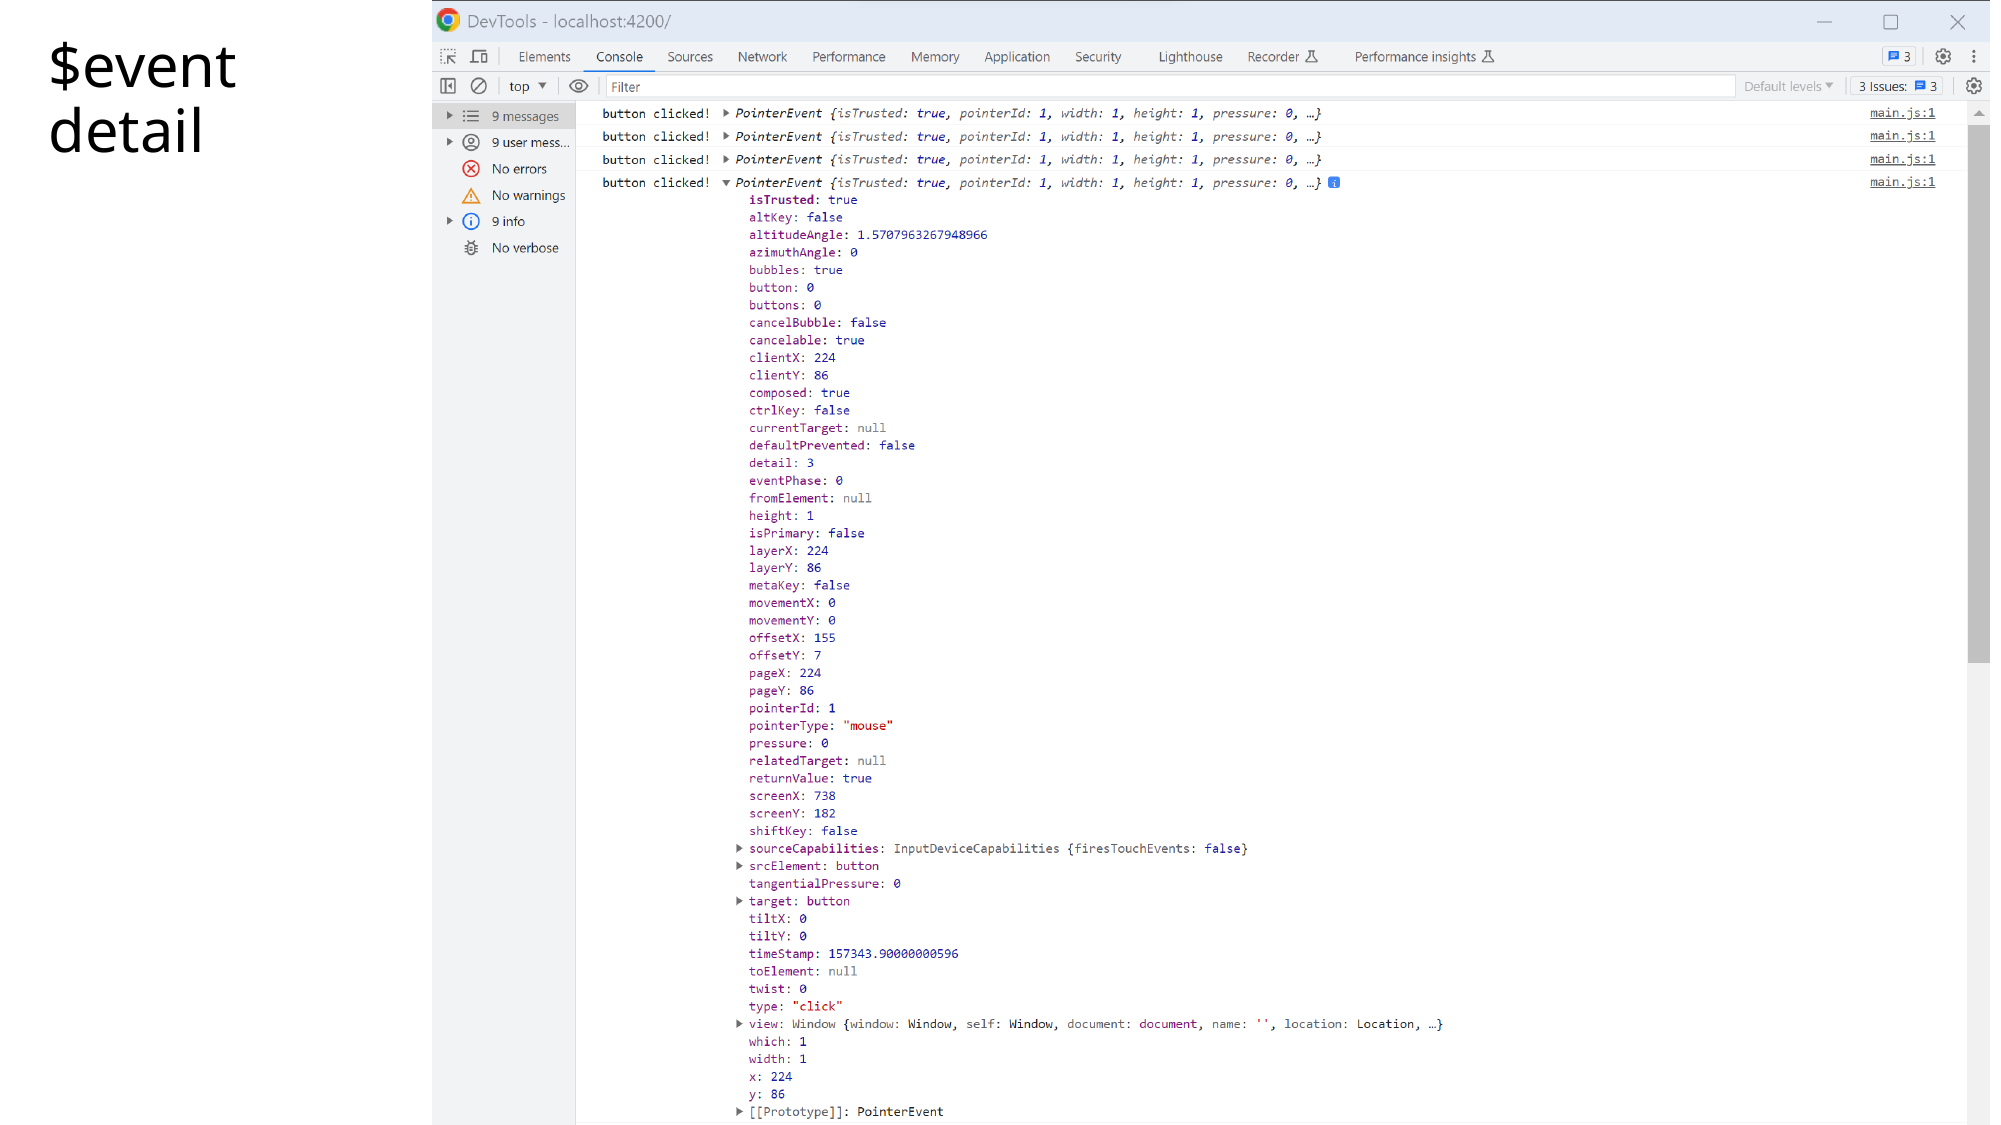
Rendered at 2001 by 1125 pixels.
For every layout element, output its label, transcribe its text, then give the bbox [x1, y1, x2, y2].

picture [432, 0, 1990, 1125]
title $event detail [33, 27, 420, 246]
